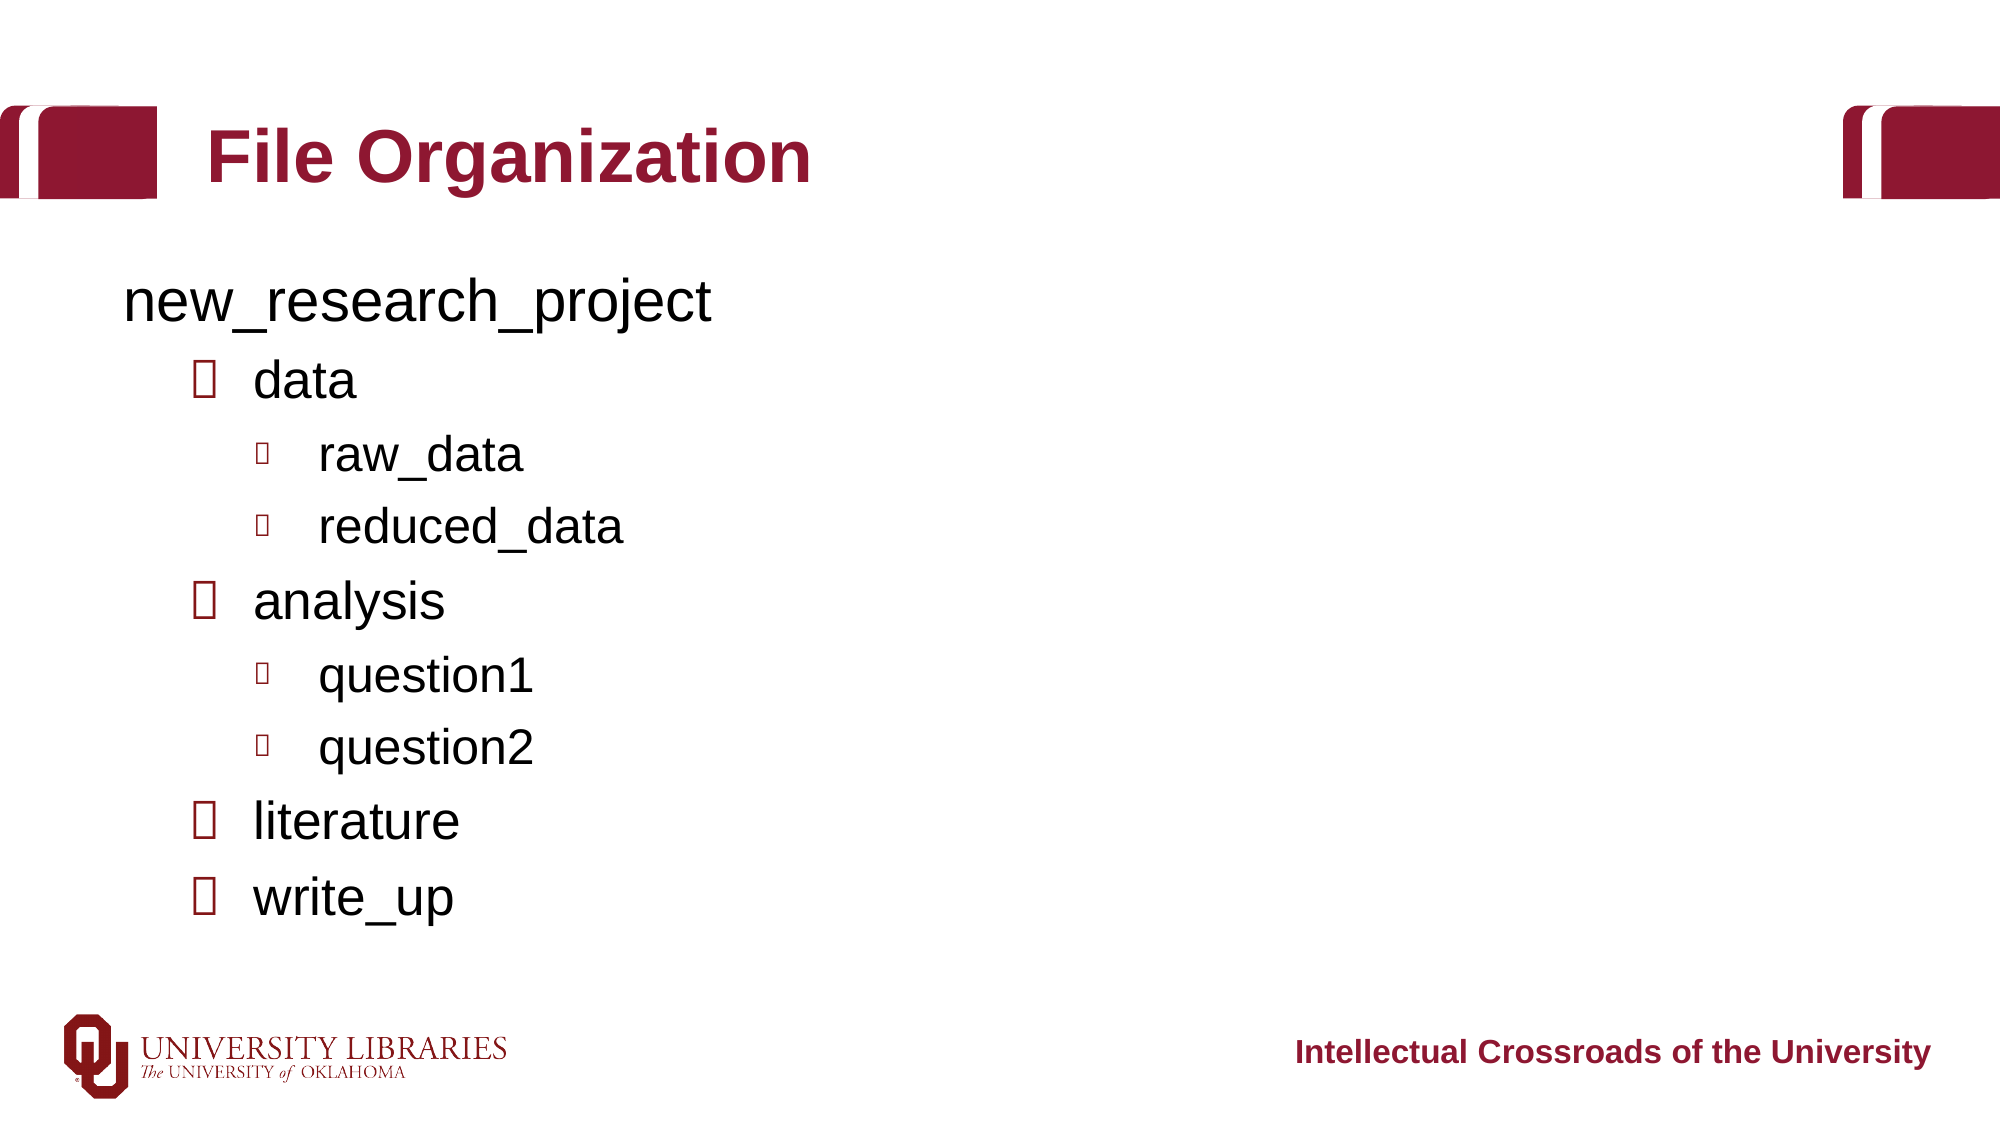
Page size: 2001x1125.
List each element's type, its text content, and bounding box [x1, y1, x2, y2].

title File Organization [191, 110, 1394, 193]
list new_research_project data raw_data reduced_data analysis question1 question2 literature write_up [108, 262, 993, 939]
picture [41, 988, 532, 1112]
